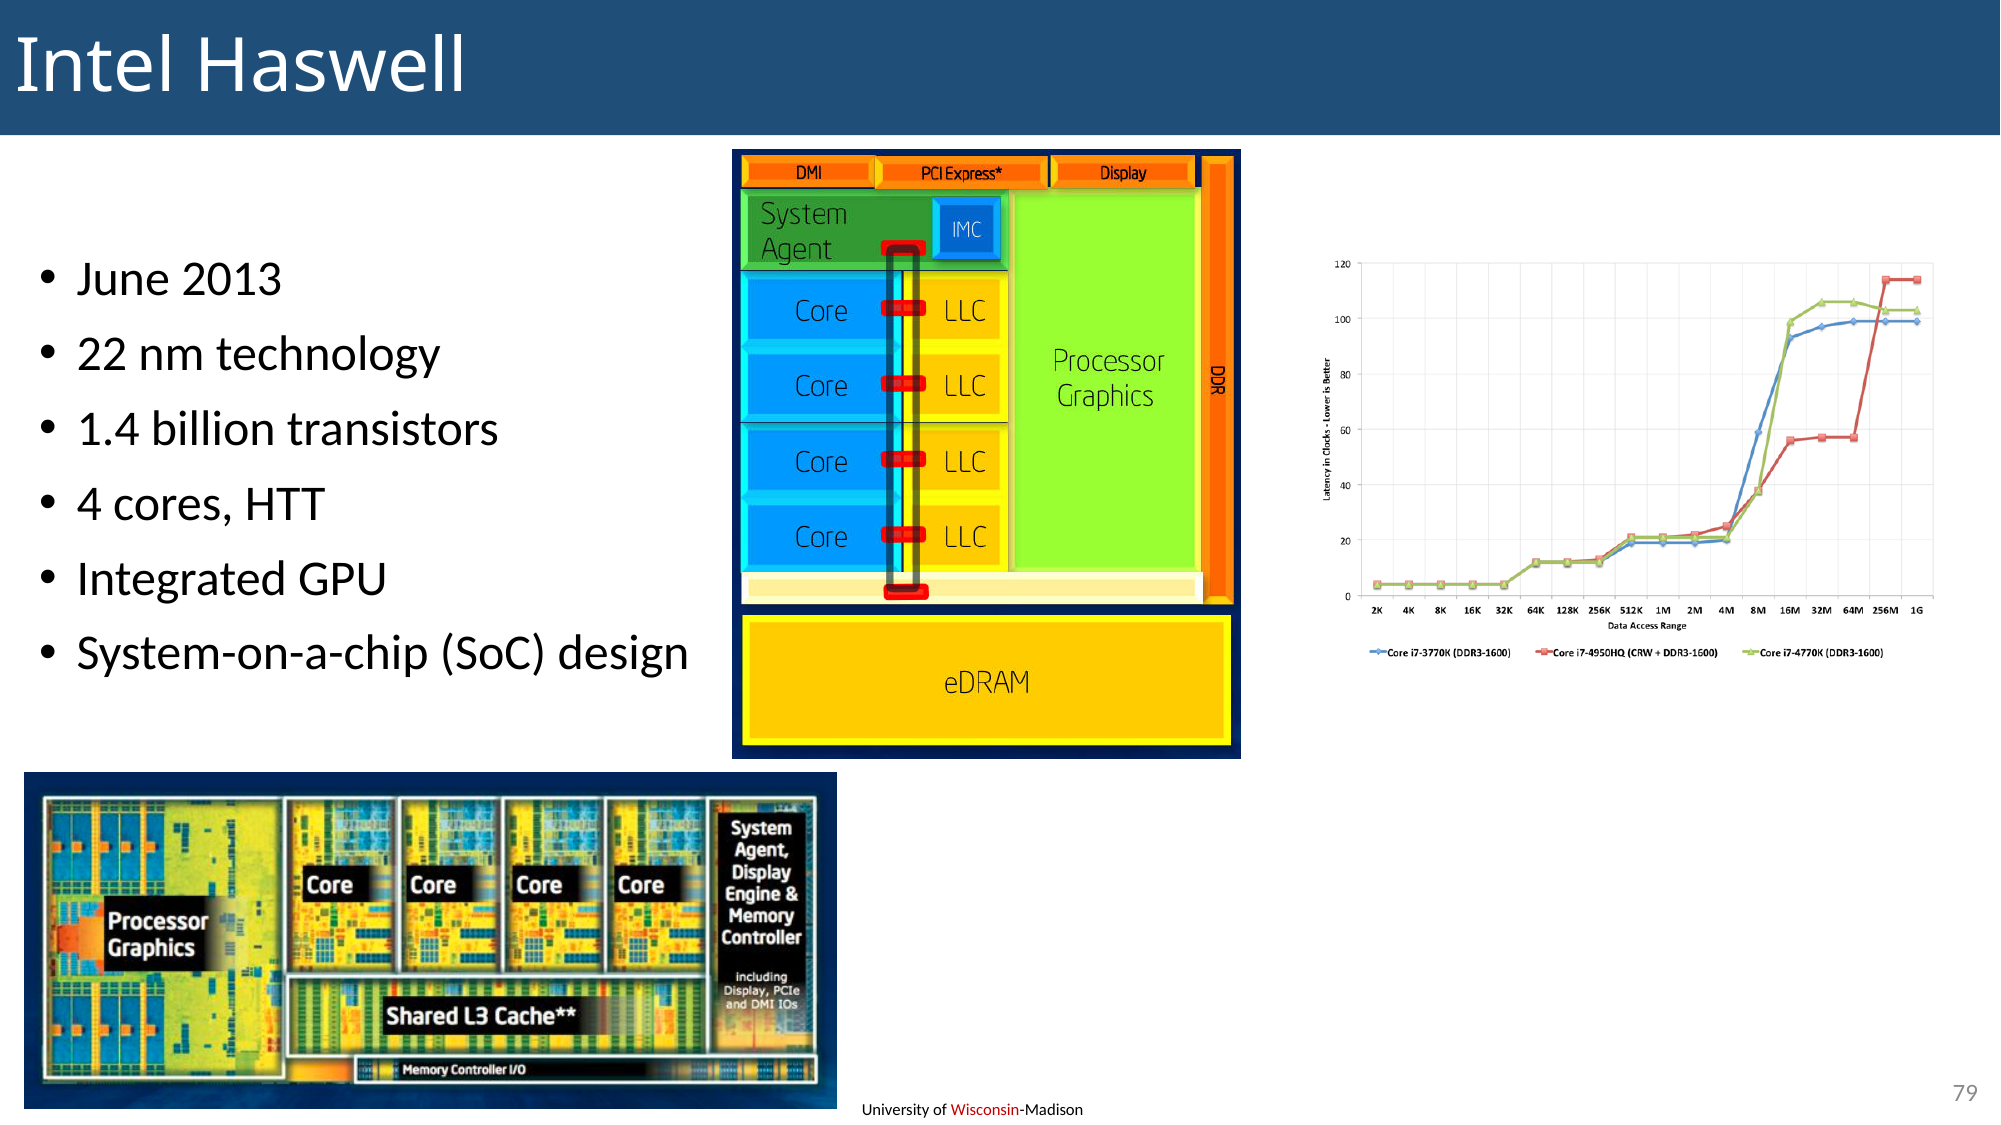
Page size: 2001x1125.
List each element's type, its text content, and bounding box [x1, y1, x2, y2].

title Intel Haswell [0, 0, 2000, 136]
picture [732, 149, 1241, 759]
picture [1317, 257, 1935, 661]
picture [24, 772, 837, 1109]
slide_number 79 [1879, 1069, 1994, 1114]
list June 2013 22 nm technology 1.4 billion transistors 4 cores, HTT Integrated GPU System-on-a-chip (SoC) design [24, 245, 1987, 1055]
